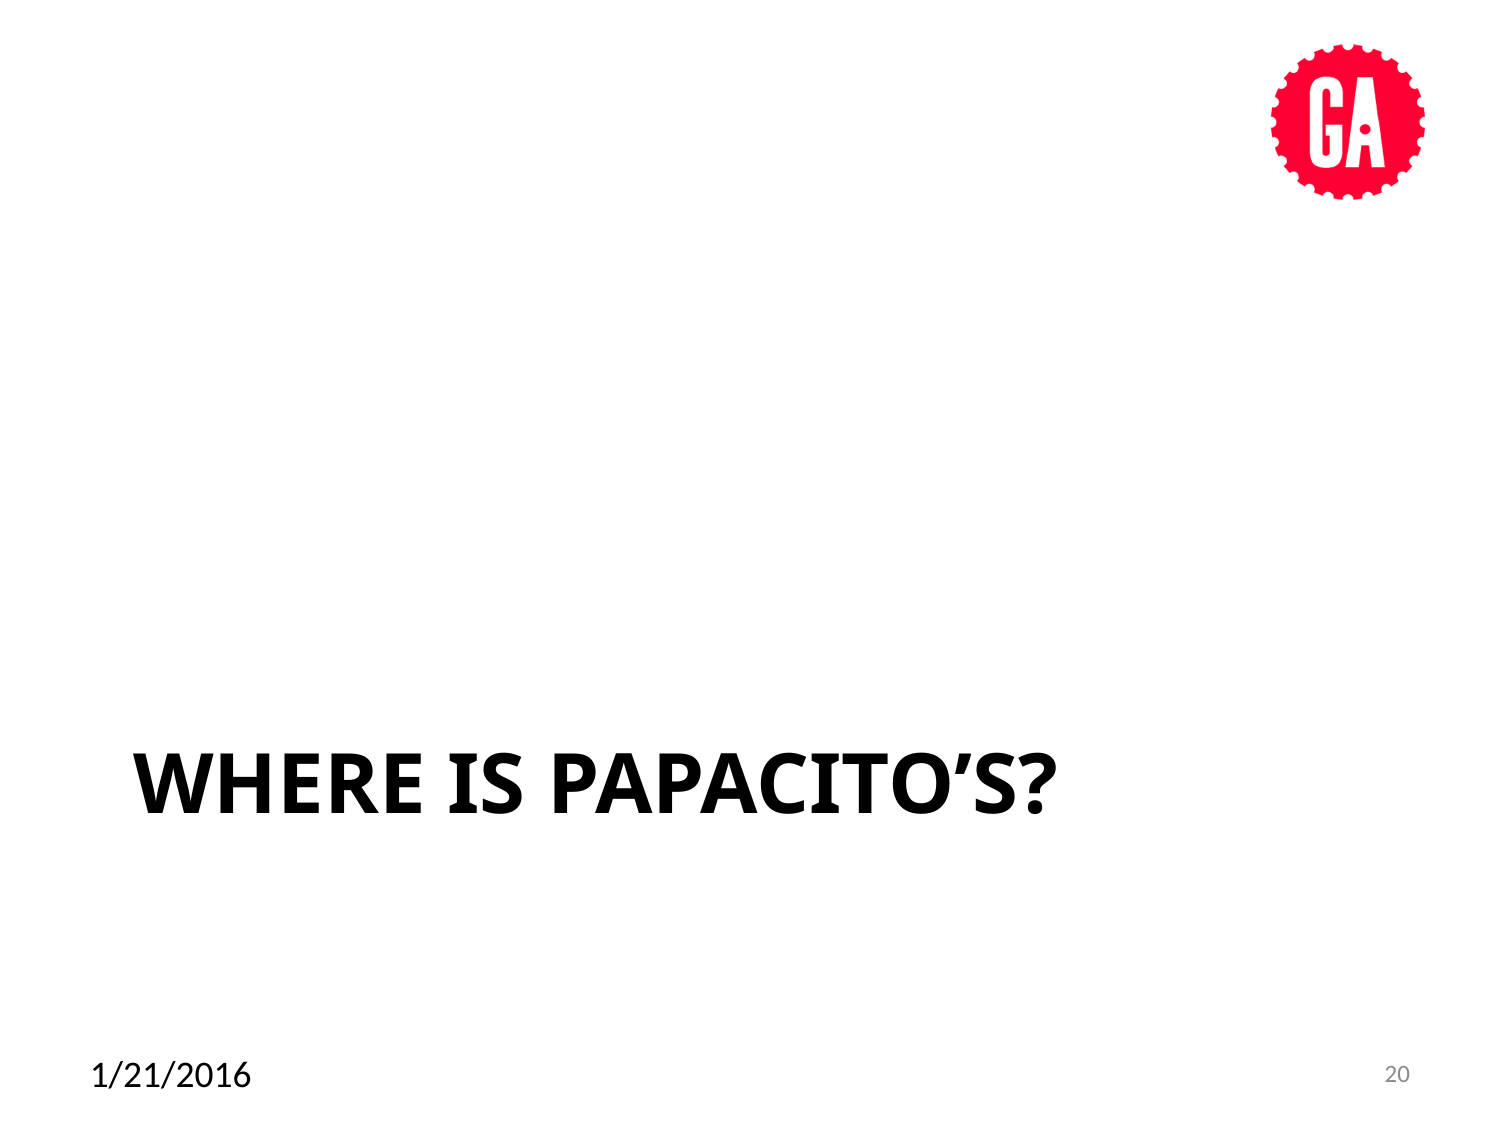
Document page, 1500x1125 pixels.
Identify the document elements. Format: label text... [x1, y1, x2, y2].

title where is papacito’s? [118, 722, 1394, 947]
slide_number 20 [1074, 1042, 1425, 1103]
picture [1270, 44, 1425, 200]
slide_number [75, 1042, 425, 1103]
